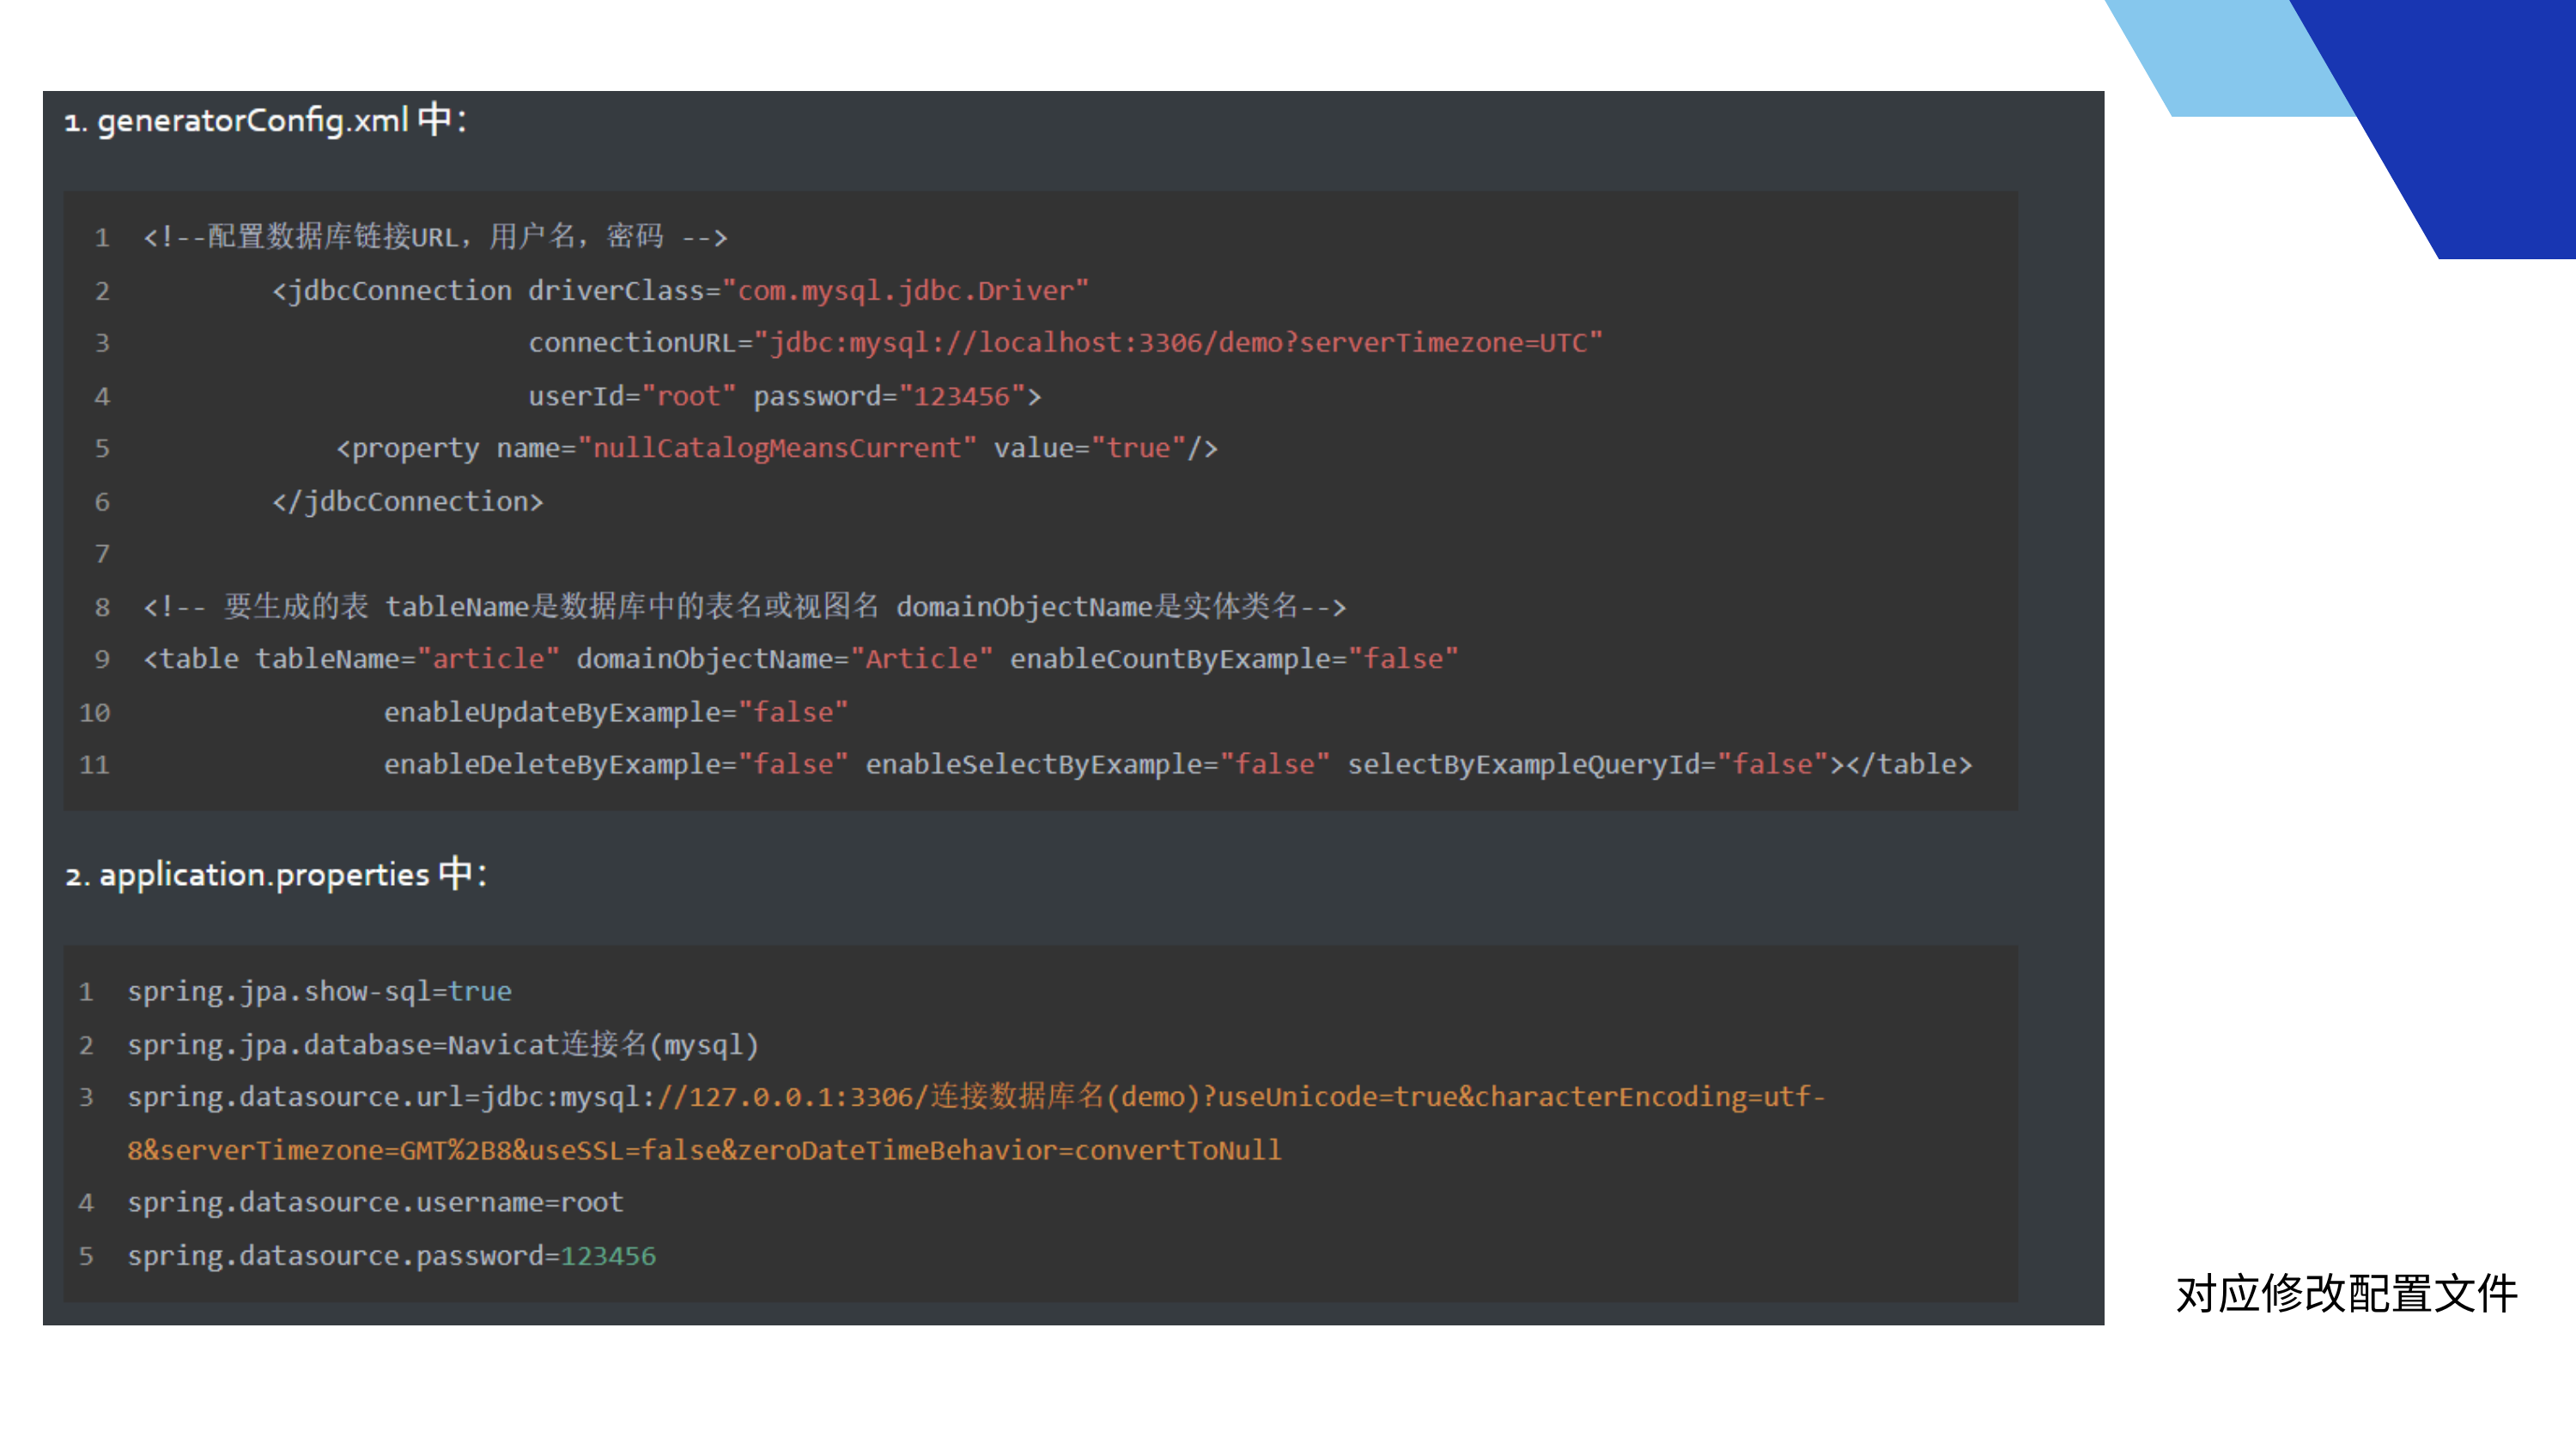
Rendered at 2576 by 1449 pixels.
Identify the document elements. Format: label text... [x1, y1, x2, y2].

text_box 对应修改配置文件 [2163, 1259, 2532, 1325]
picture [42, 90, 2105, 1325]
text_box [2050, 0, 2227, 118]
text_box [2232, 0, 2576, 260]
